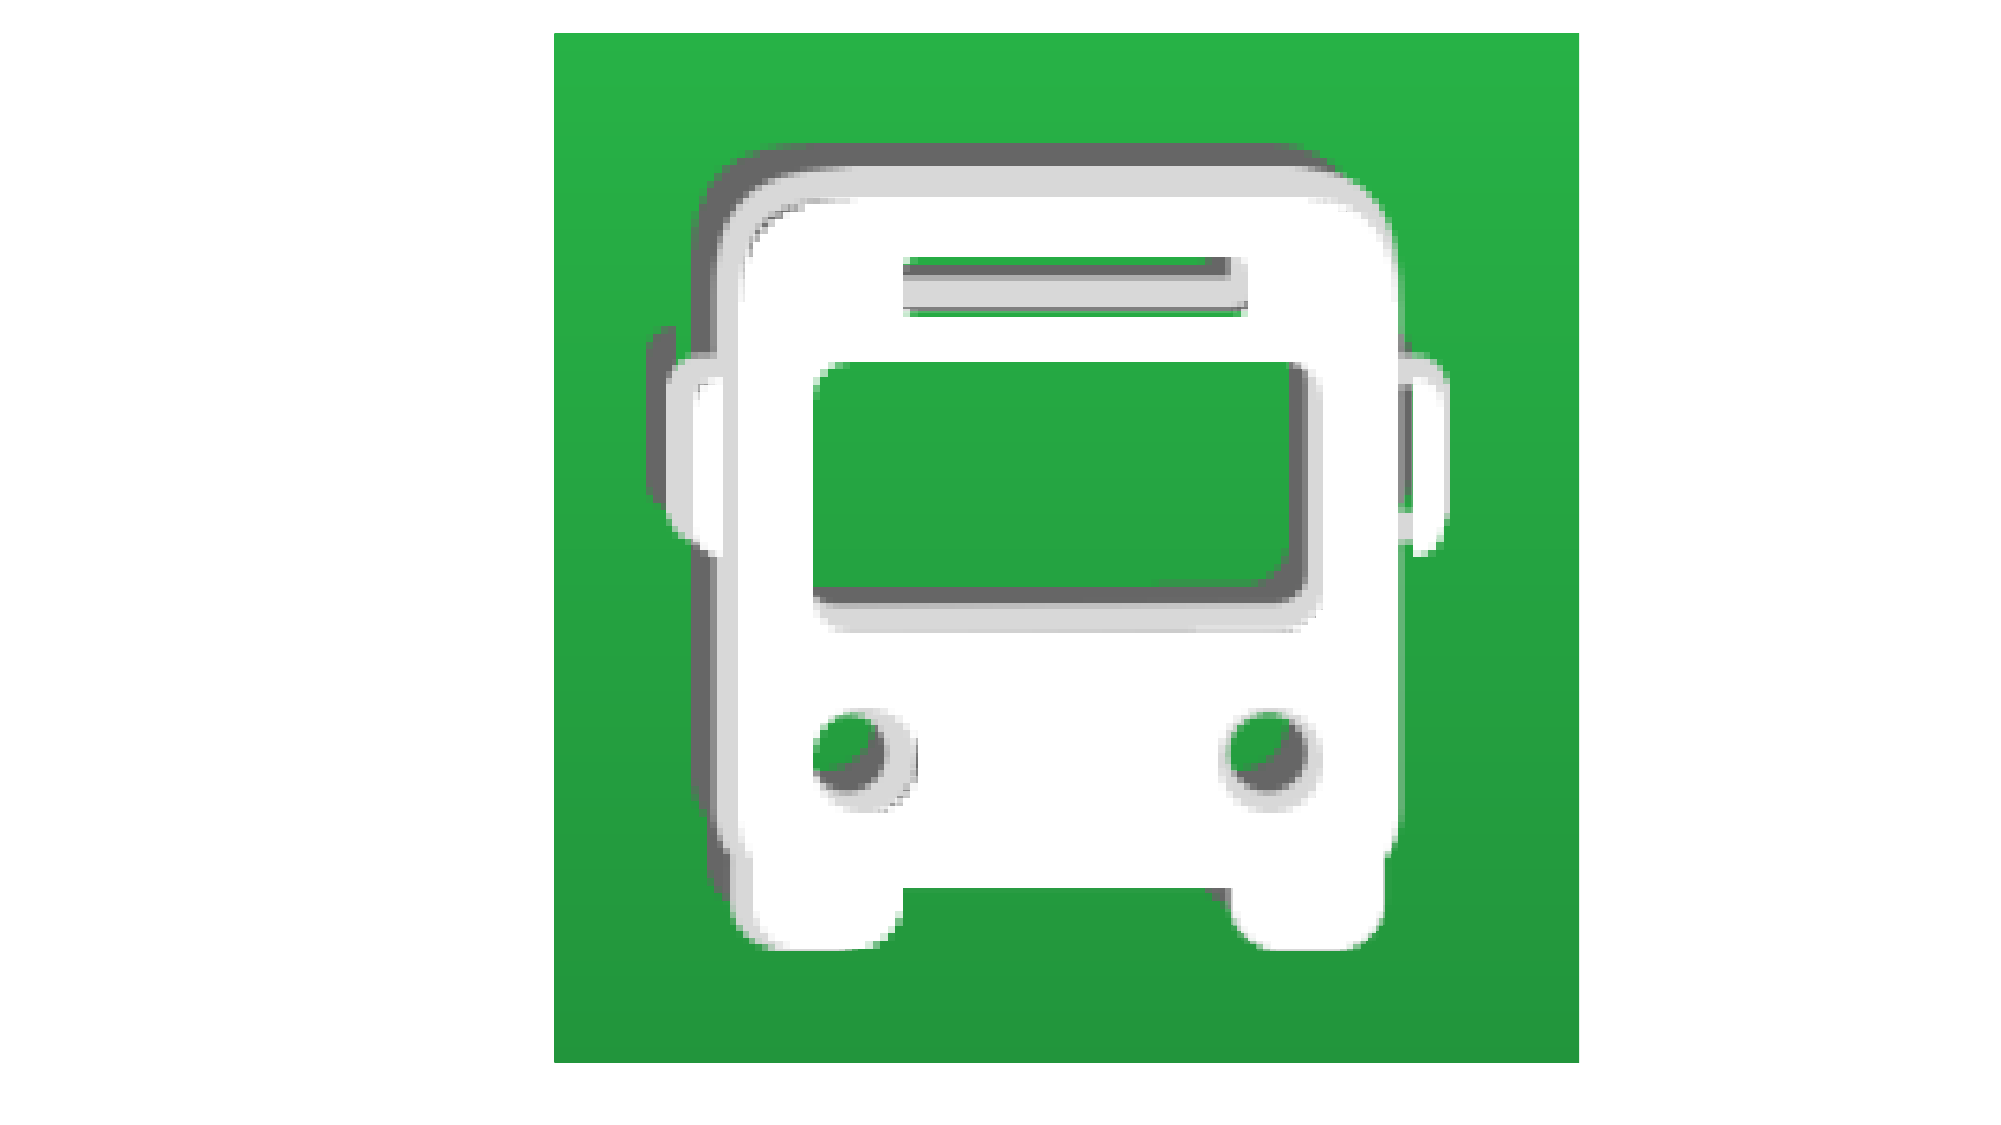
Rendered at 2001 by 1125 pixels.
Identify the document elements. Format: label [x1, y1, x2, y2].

picture [646, 143, 1450, 951]
text_box [554, 33, 1580, 1063]
